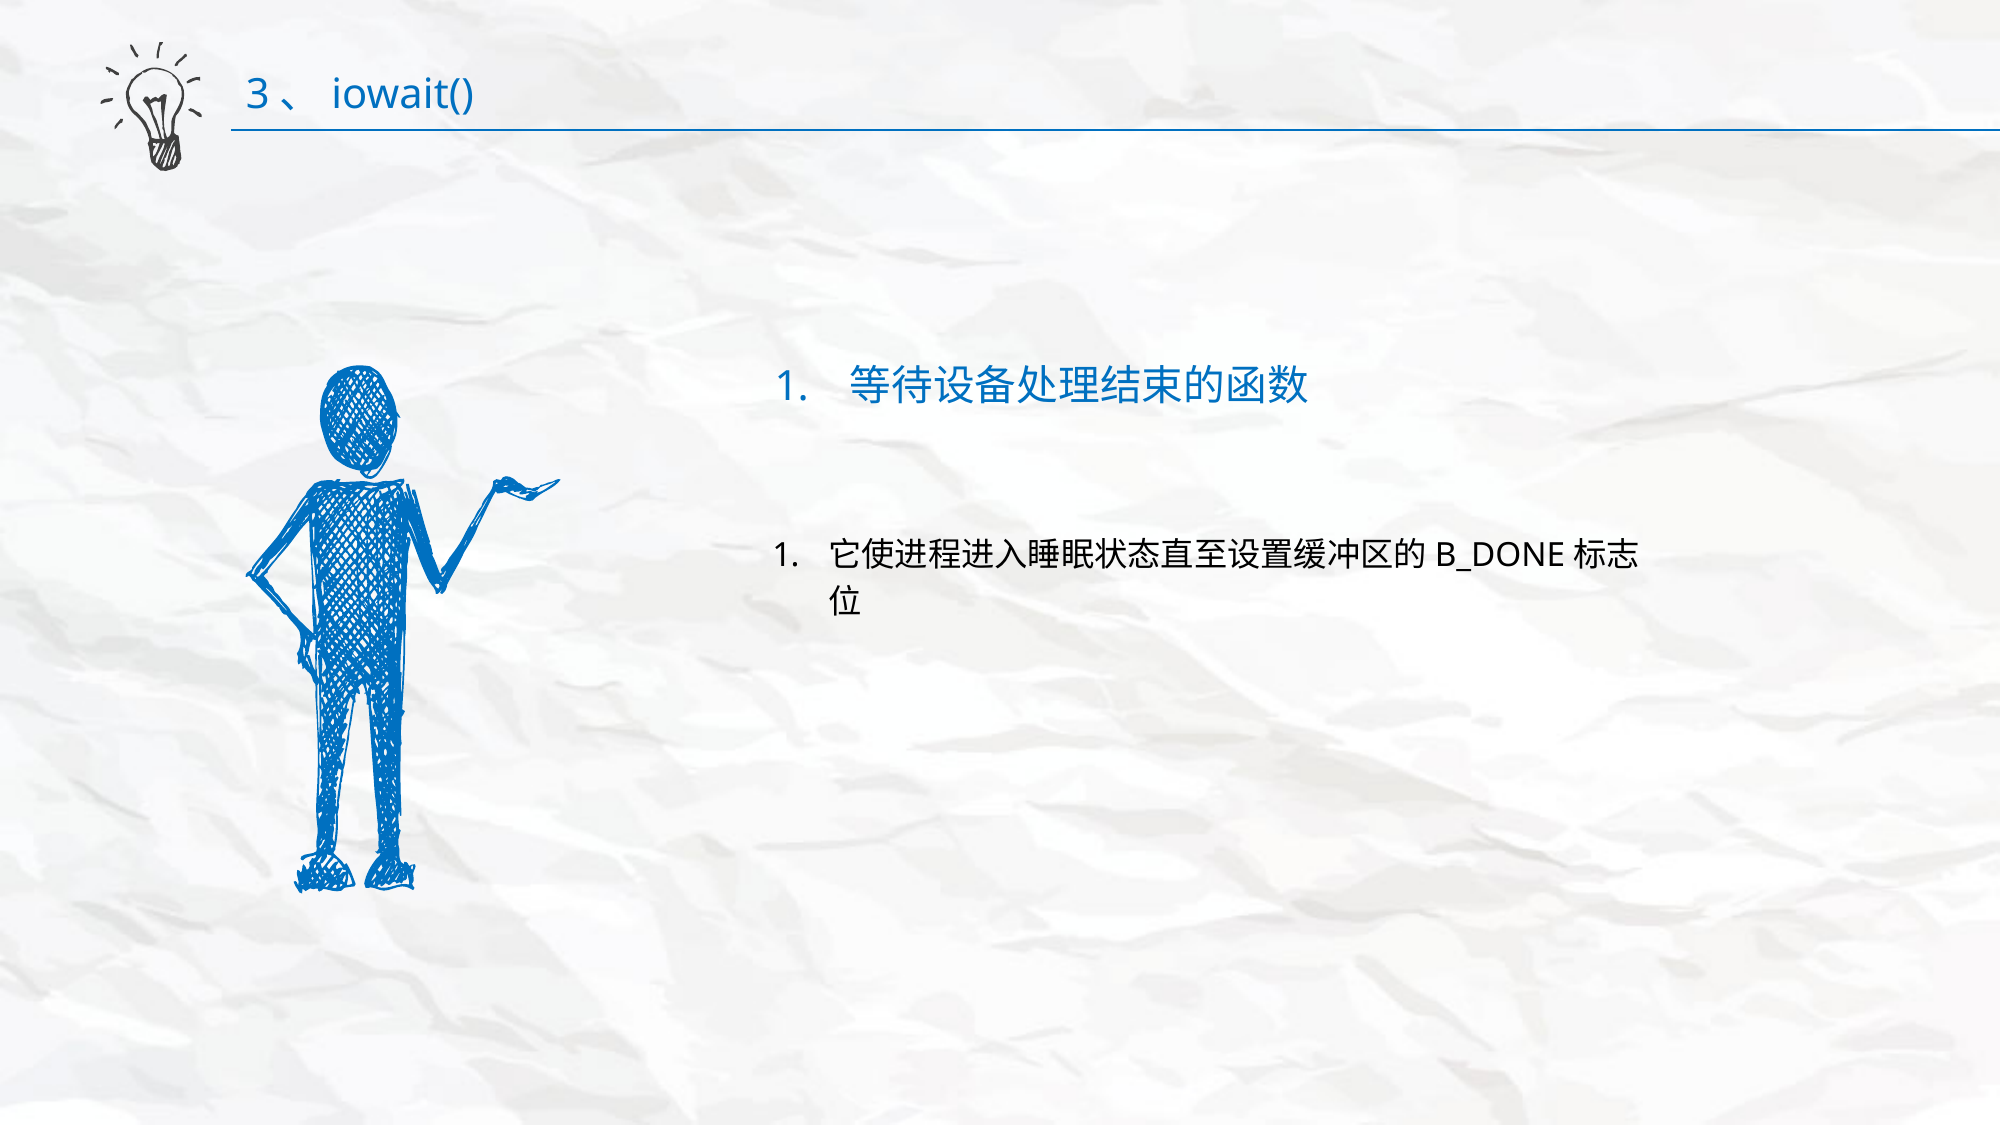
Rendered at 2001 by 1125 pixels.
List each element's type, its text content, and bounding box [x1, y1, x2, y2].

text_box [100, 41, 203, 172]
picture [0, 0, 2000, 1125]
text_box 3、iowait() [231, 59, 722, 125]
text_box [244, 364, 561, 895]
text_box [757, 351, 1658, 662]
